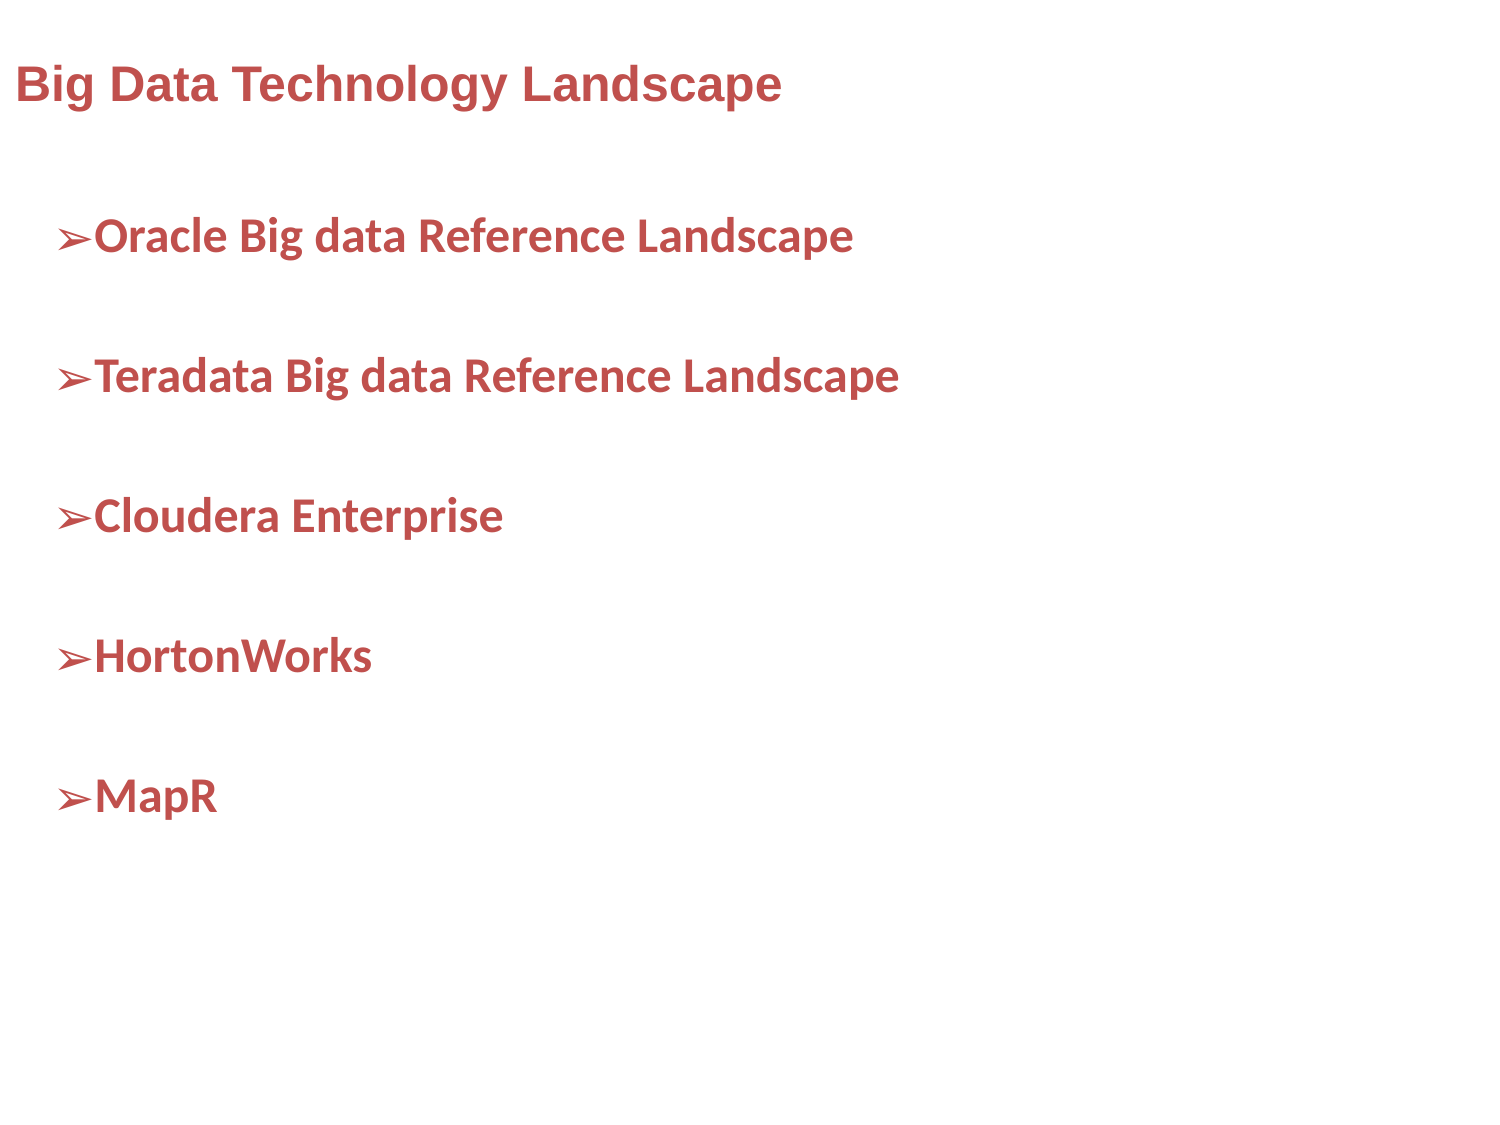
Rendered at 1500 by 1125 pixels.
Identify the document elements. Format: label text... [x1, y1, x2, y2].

subtitle Oracle Big data Reference Landscape Teradata Big data Reference Landscape Cloudera Enterprise HortonWorks MapR [37, 125, 1438, 988]
title Big Data Technology Landscape [0, 37, 1423, 125]
